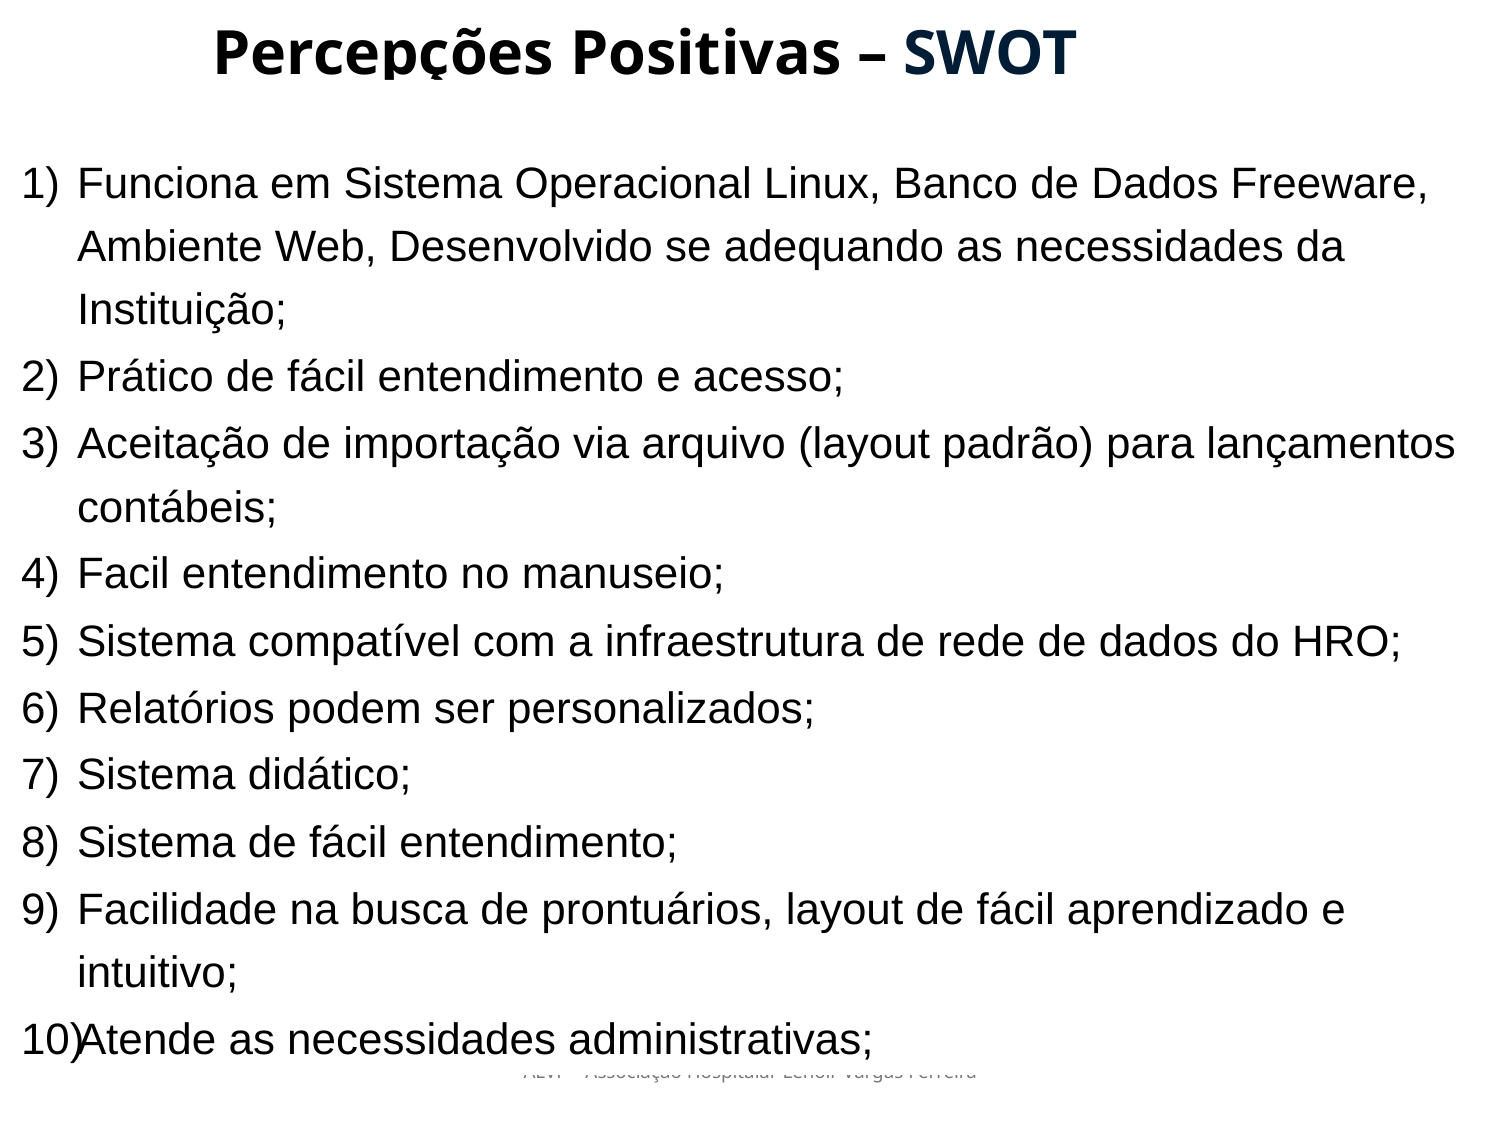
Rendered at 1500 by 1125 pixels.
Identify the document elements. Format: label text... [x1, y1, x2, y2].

list Funciona em Sistema Operacional Linux, Banco de Dados Freeware, Ambiente Web, Desenvolvido se adequando as necessidades da Instituição; Prático de fácil entendimento e acesso; Aceitação de importação via arquivo (layout padrão) para lançamentos contábeis; Facil entendimento no manuseio; Sistema compatível com a infraestrutura de rede de dados do HRO; Relatórios podem ser personalizados; Sistema didático; Sistema de fácil entendimento; Facilidade na busca de prontuários, layout de fácil aprendizado e intuitivo; Atende as necessidades administrativas; [6, 79, 1494, 1075]
title Percepções Positivas – SWOT [6, 14, 1300, 79]
footer ALVF – Associação Hospitalar Lenoir Vargas Ferreira [496, 1042, 1004, 1103]
